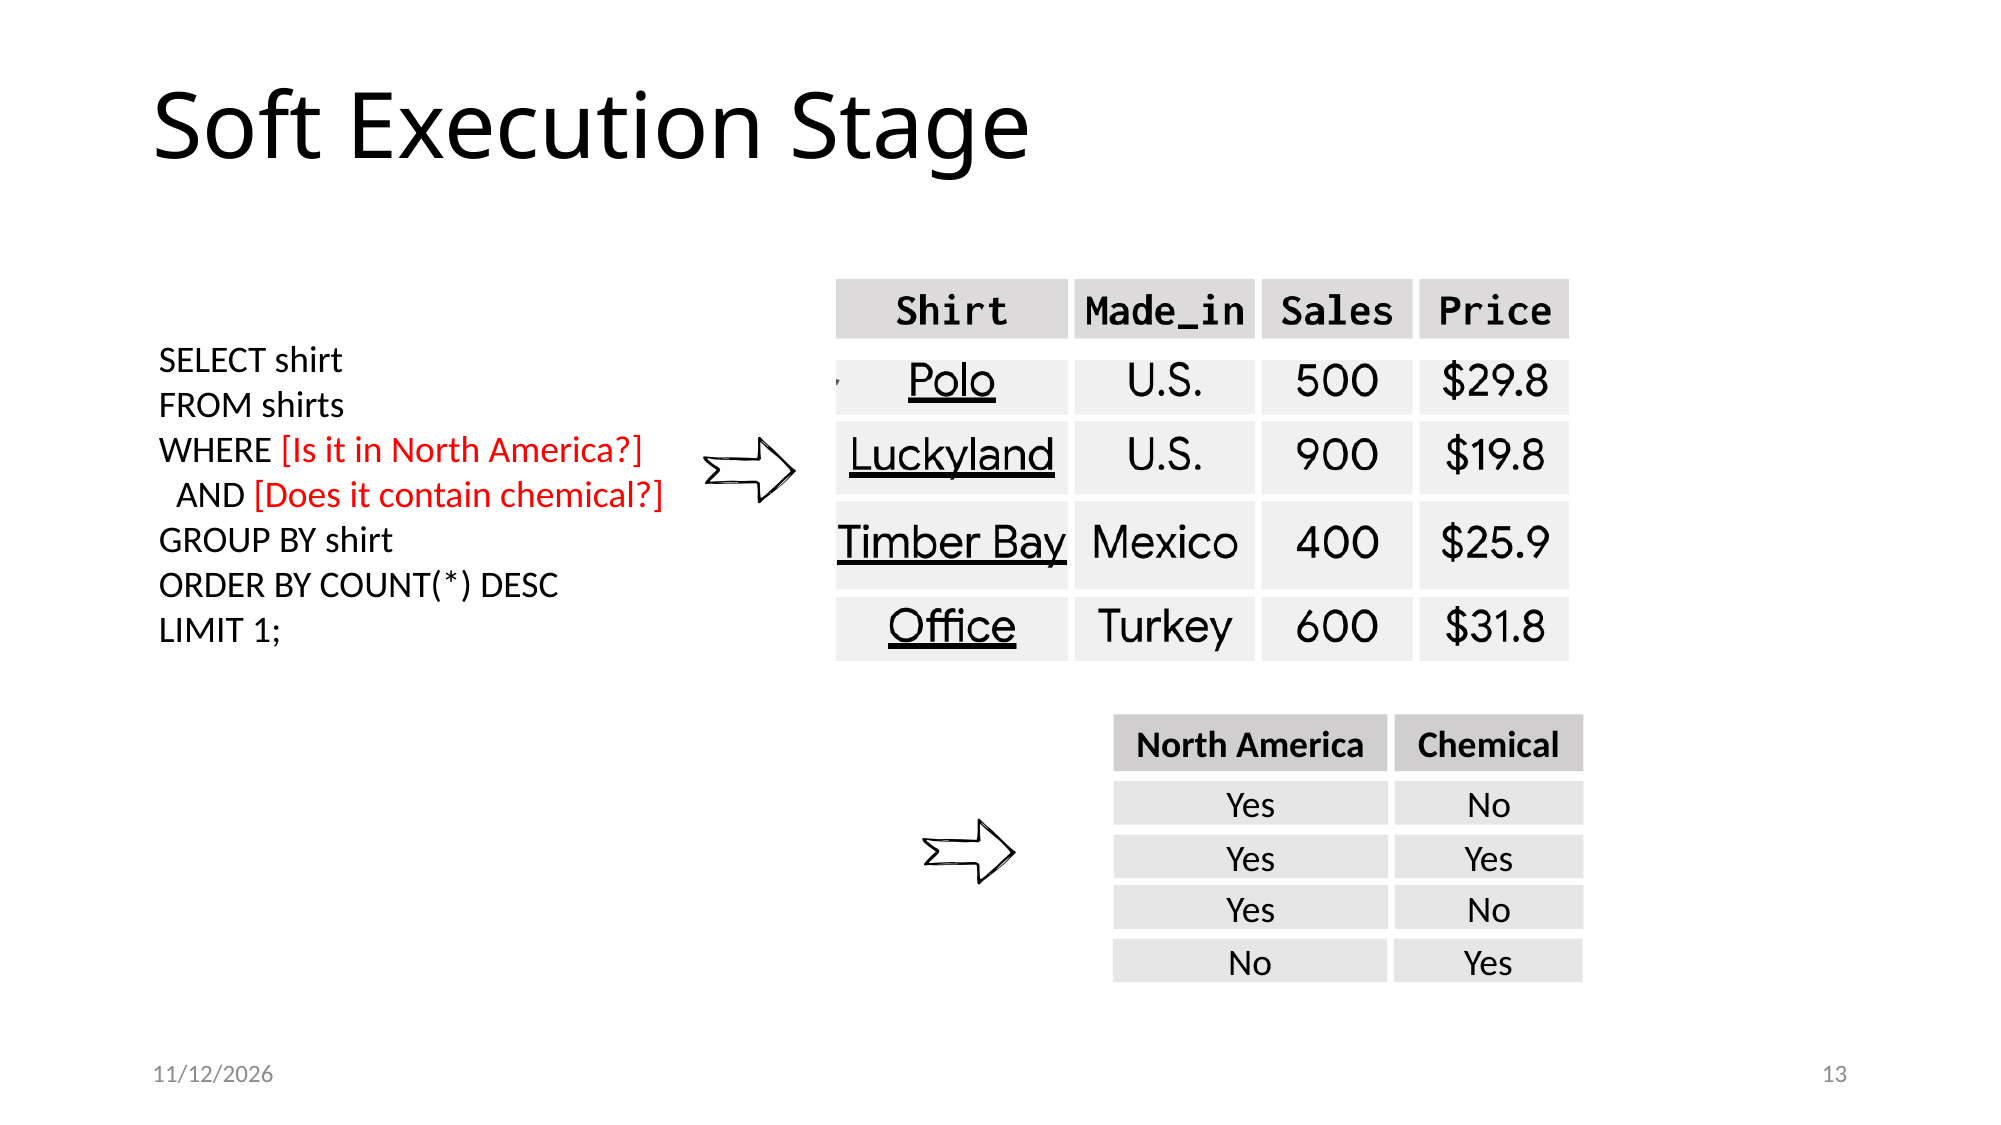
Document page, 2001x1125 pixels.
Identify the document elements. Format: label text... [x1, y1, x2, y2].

text_box No [1394, 884, 1584, 930]
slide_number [137, 1042, 588, 1103]
text_box Yes [1113, 884, 1389, 930]
text_box Yes [1394, 833, 1584, 879]
text_box No [1112, 938, 1388, 983]
text_box Yes [1113, 833, 1389, 879]
title Soft Execution Stage [137, 59, 1863, 199]
text_box Yes [1113, 780, 1389, 826]
picture [912, 809, 1026, 894]
text_box Chemical [1394, 713, 1584, 772]
text_box North America [1113, 713, 1388, 772]
text_box No [1394, 780, 1584, 826]
picture [693, 427, 807, 513]
text_box SELECT shirt FROM shirts WHERE [Is it in North America?] AND [Does it contain chemical?] GROUP BY shirt ORDER BY COUNT(*) DESC LIMIT 1; [144, 327, 694, 658]
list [836, 279, 1569, 661]
slide_number 13 [1412, 1042, 1863, 1103]
text_box Yes [1393, 938, 1584, 983]
